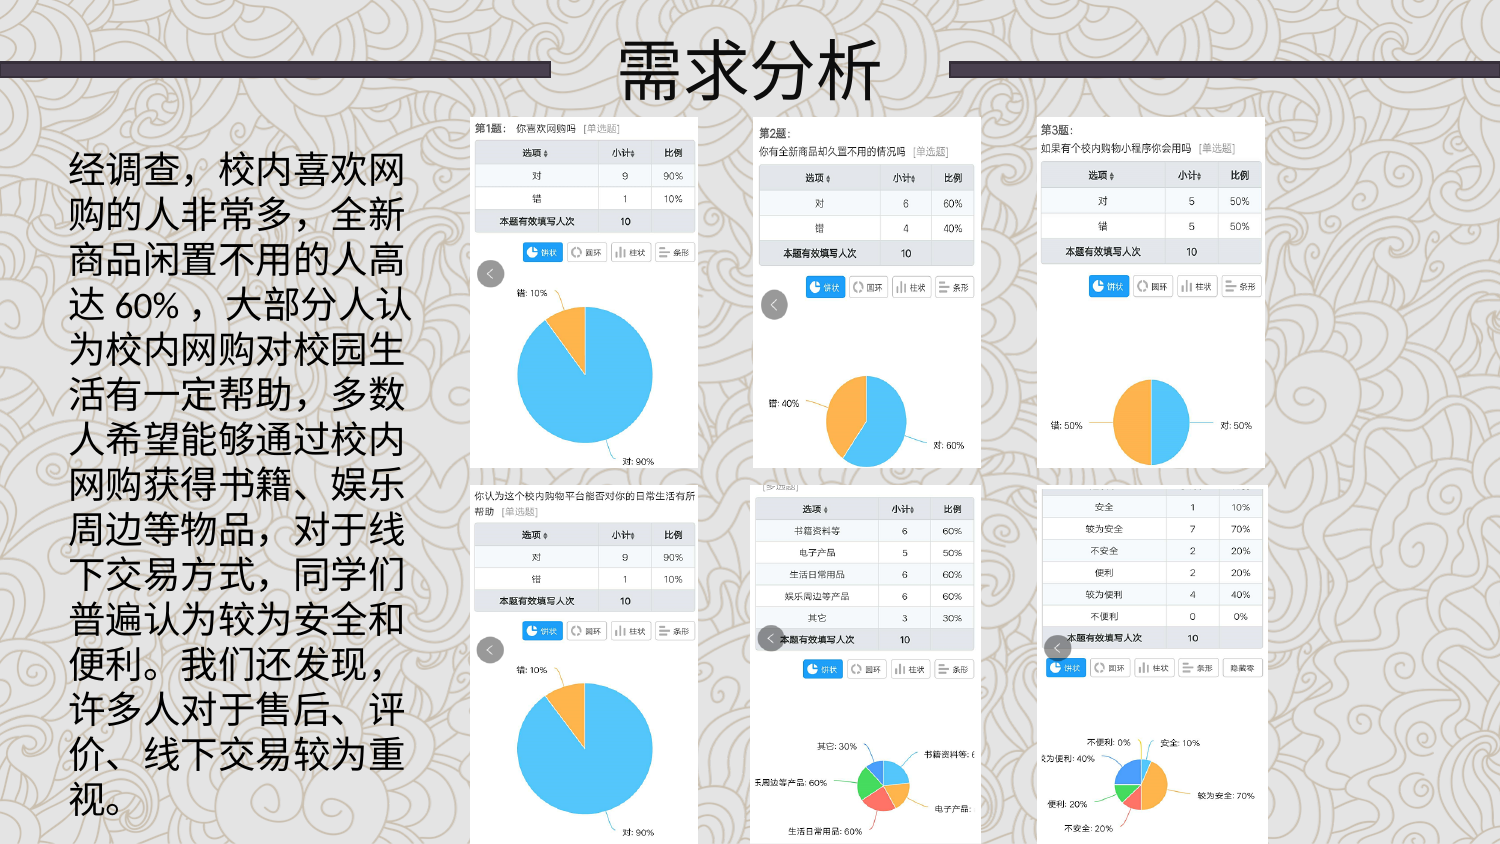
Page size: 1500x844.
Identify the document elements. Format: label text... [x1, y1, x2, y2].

text_box [949, 61, 1500, 78]
picture [470, 485, 698, 844]
picture [753, 117, 981, 468]
text_box [0, 61, 551, 78]
picture [470, 117, 698, 468]
picture [1036, 117, 1265, 468]
text_box 需求分析 [562, 21, 938, 117]
picture [1036, 485, 1268, 844]
text_box [452, 138, 520, 735]
picture [749, 485, 981, 844]
text_box 经调查，校内喜欢网购的人非常多，全新商品闲置不用的人高达60%，大部分人认为校内网购对校园生活有一定帮助，多数人希望能够通过校内网购获得书籍、娱乐周边等物品，对于线下交易方式，同学们普遍认为较为安全和便利。我们还发现，许多人对于售后、评价、线下交易较为重视。 [53, 138, 452, 844]
